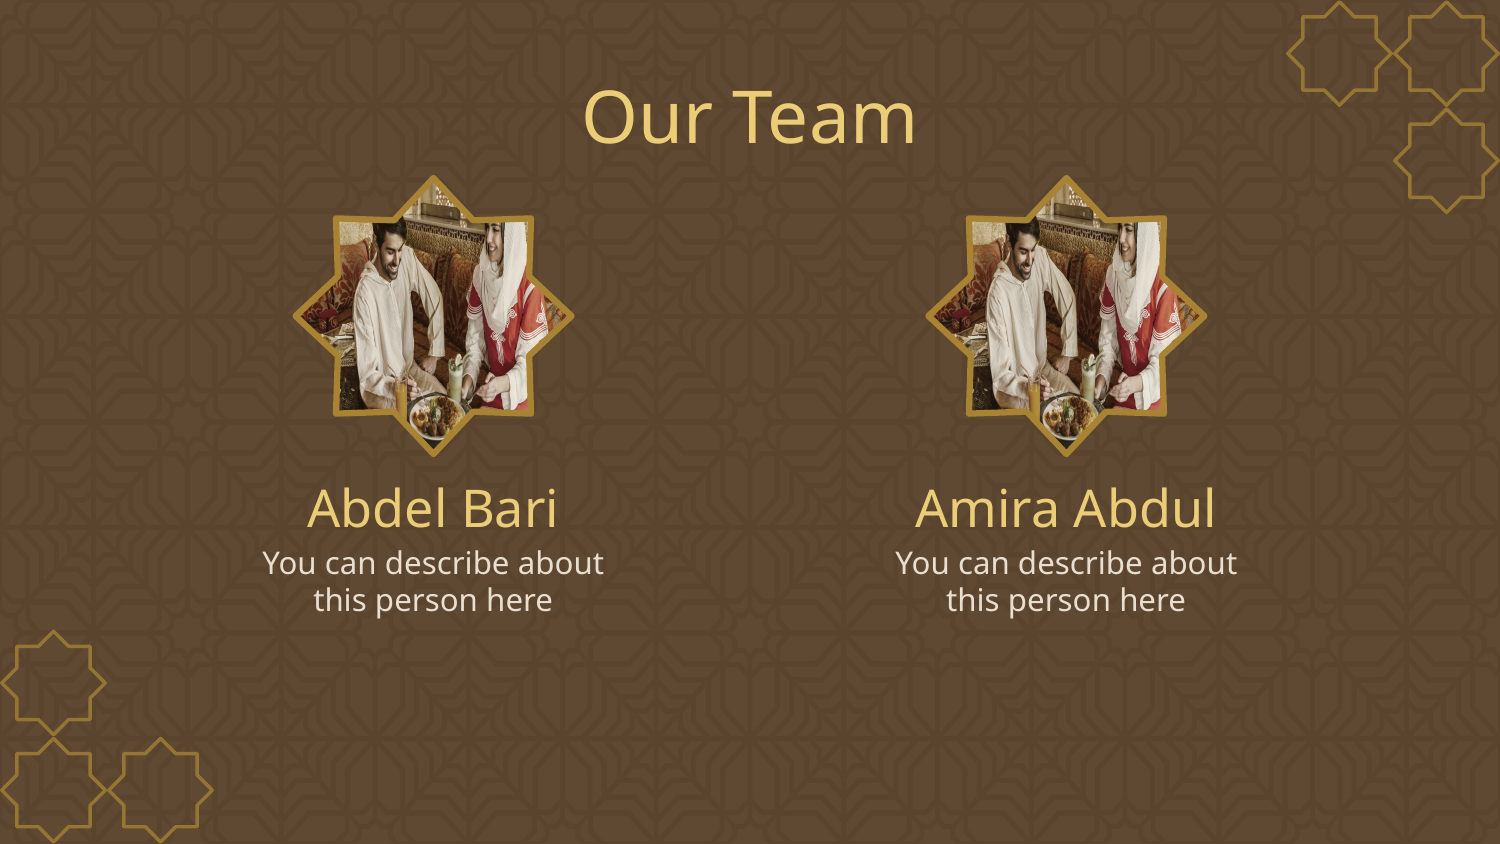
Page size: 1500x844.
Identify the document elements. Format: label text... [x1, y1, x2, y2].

subtitle You can describe about this person here [237, 528, 630, 622]
subtitle Amira Abdul [870, 492, 1263, 521]
subtitle Abdel Bari [237, 492, 630, 521]
picture [928, 177, 1205, 455]
picture [295, 177, 572, 455]
subtitle You can describe about this person here [869, 528, 1263, 622]
title Our Team [118, 88, 1382, 141]
